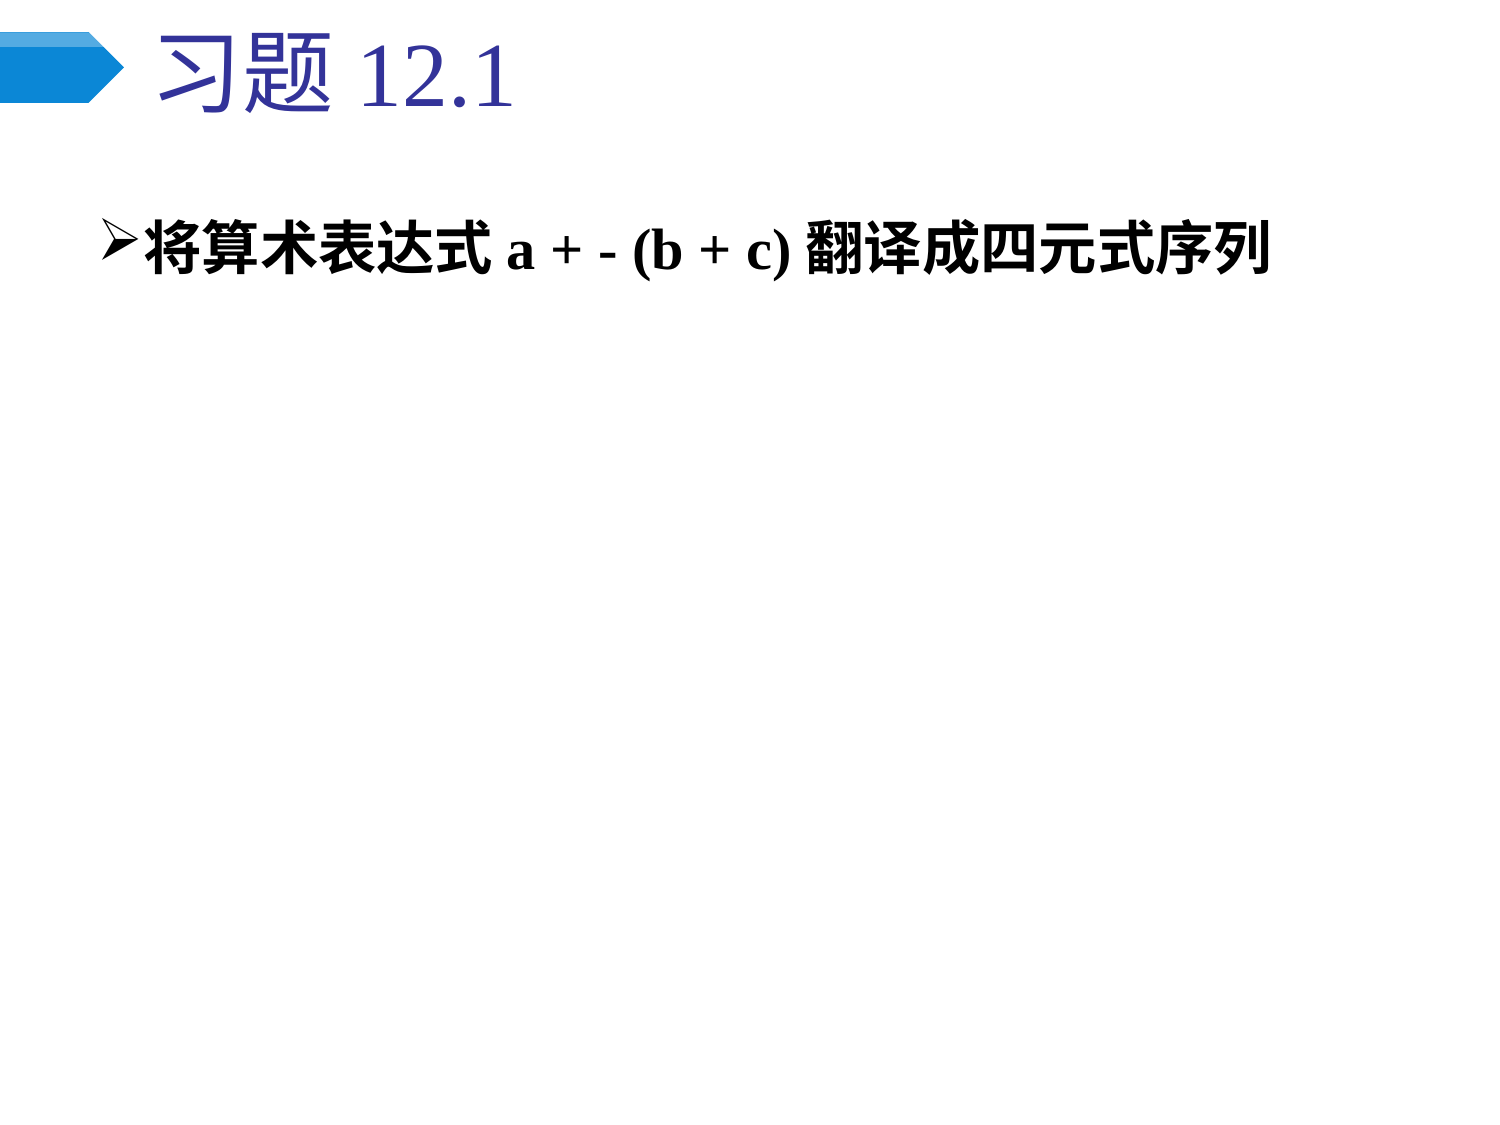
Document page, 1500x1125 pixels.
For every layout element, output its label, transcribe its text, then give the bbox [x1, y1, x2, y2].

title 习题12.1 [135, 26, 1468, 132]
list 将算术表达式a + - (b + c)翻译成四元式序列 [82, 194, 1430, 996]
